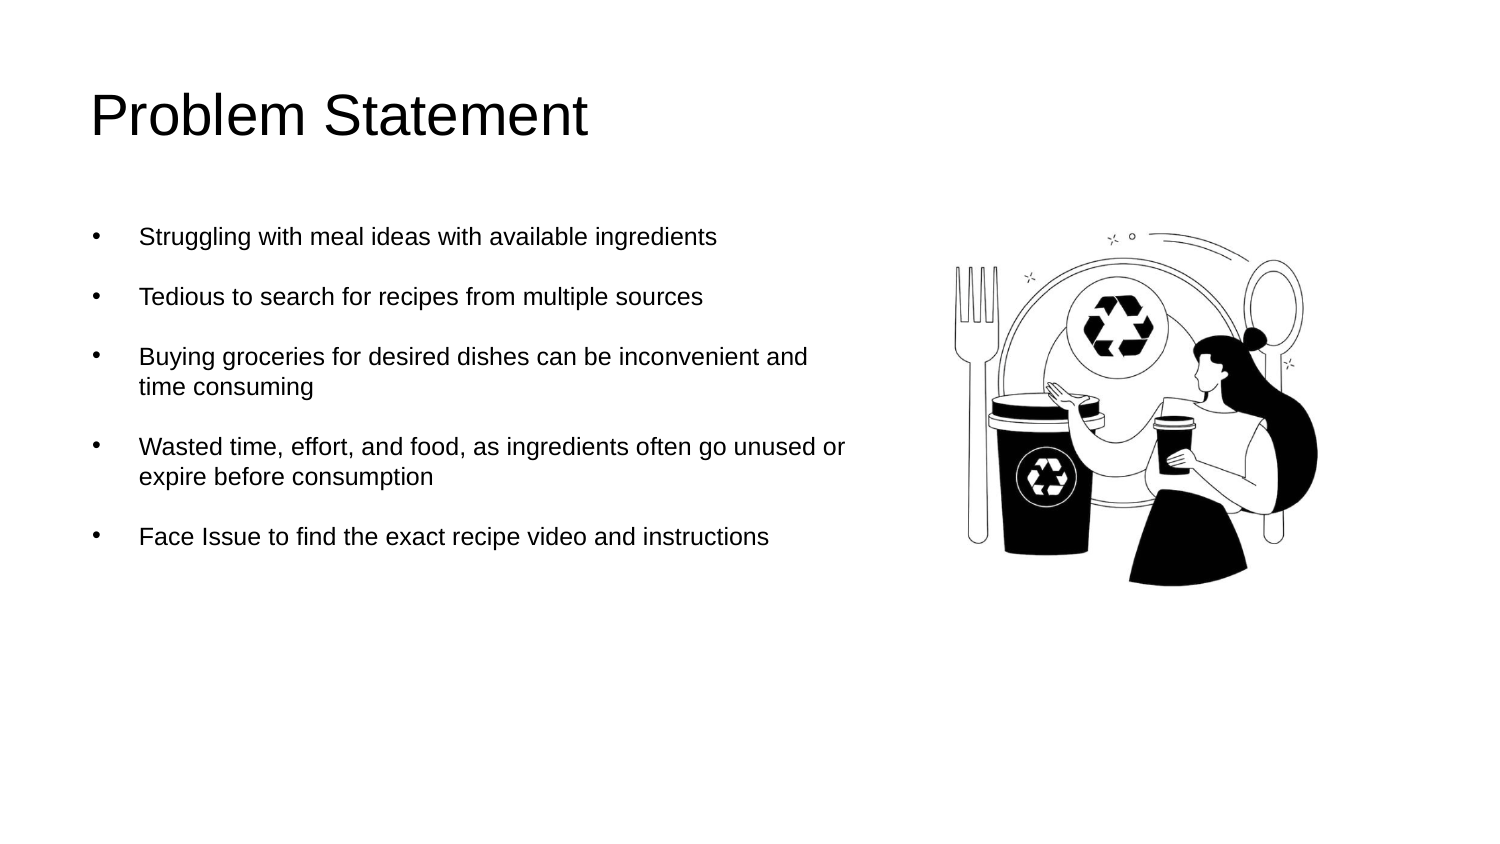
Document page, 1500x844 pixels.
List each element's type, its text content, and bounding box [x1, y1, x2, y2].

title Problem Statement [75, 61, 1425, 156]
text_box Struggling with meal ideas with available ingredients Tedious to search for recipes from multiple sources Buying groceries for desired dishes can be inconvenient and time consuming Wasted time, effort, and food, as ingredients often go unused or expire before consumption Face Issue to find the exact recipe video and instructions [77, 213, 871, 558]
picture [876, 155, 1393, 654]
